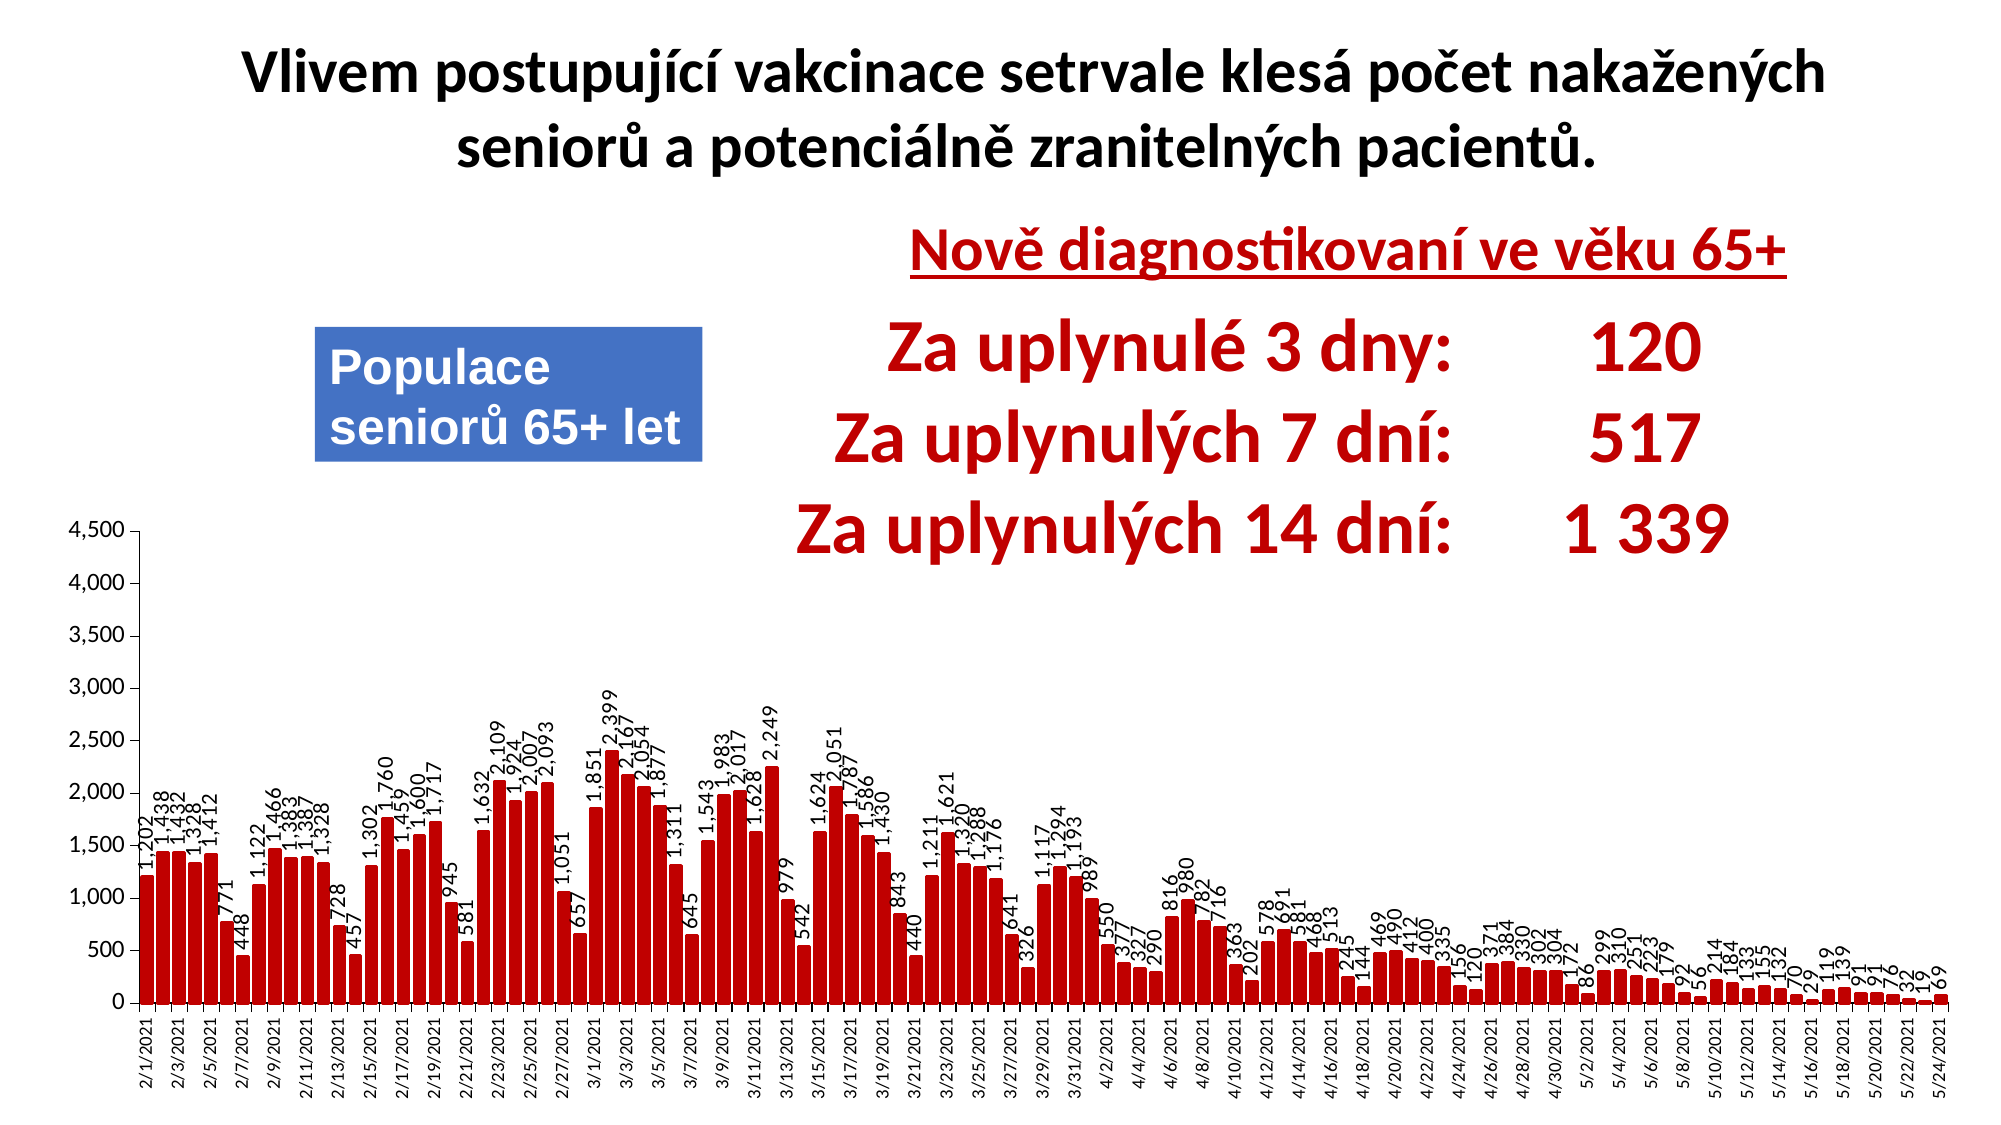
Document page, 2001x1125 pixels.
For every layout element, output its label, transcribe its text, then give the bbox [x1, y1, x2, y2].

text_box Populace seniorů 65+ let [314, 326, 703, 462]
table_cell 120 [1457, 306, 1835, 398]
table_header Nově diagnostikovaní ve věku 65+ [745, 216, 1835, 306]
table_cell Za uplynulých 7 dní: [745, 398, 1457, 463]
chart [15, 463, 1990, 1125]
table_cell 517 [1457, 398, 1835, 463]
table_cell Za uplynulé 3 dny: [745, 306, 1457, 398]
text_box Vlivem postupující vakcinace setrvale klesá počet nakažených seniorů a potenciálně zranitelných pacientů. [140, 22, 1931, 188]
